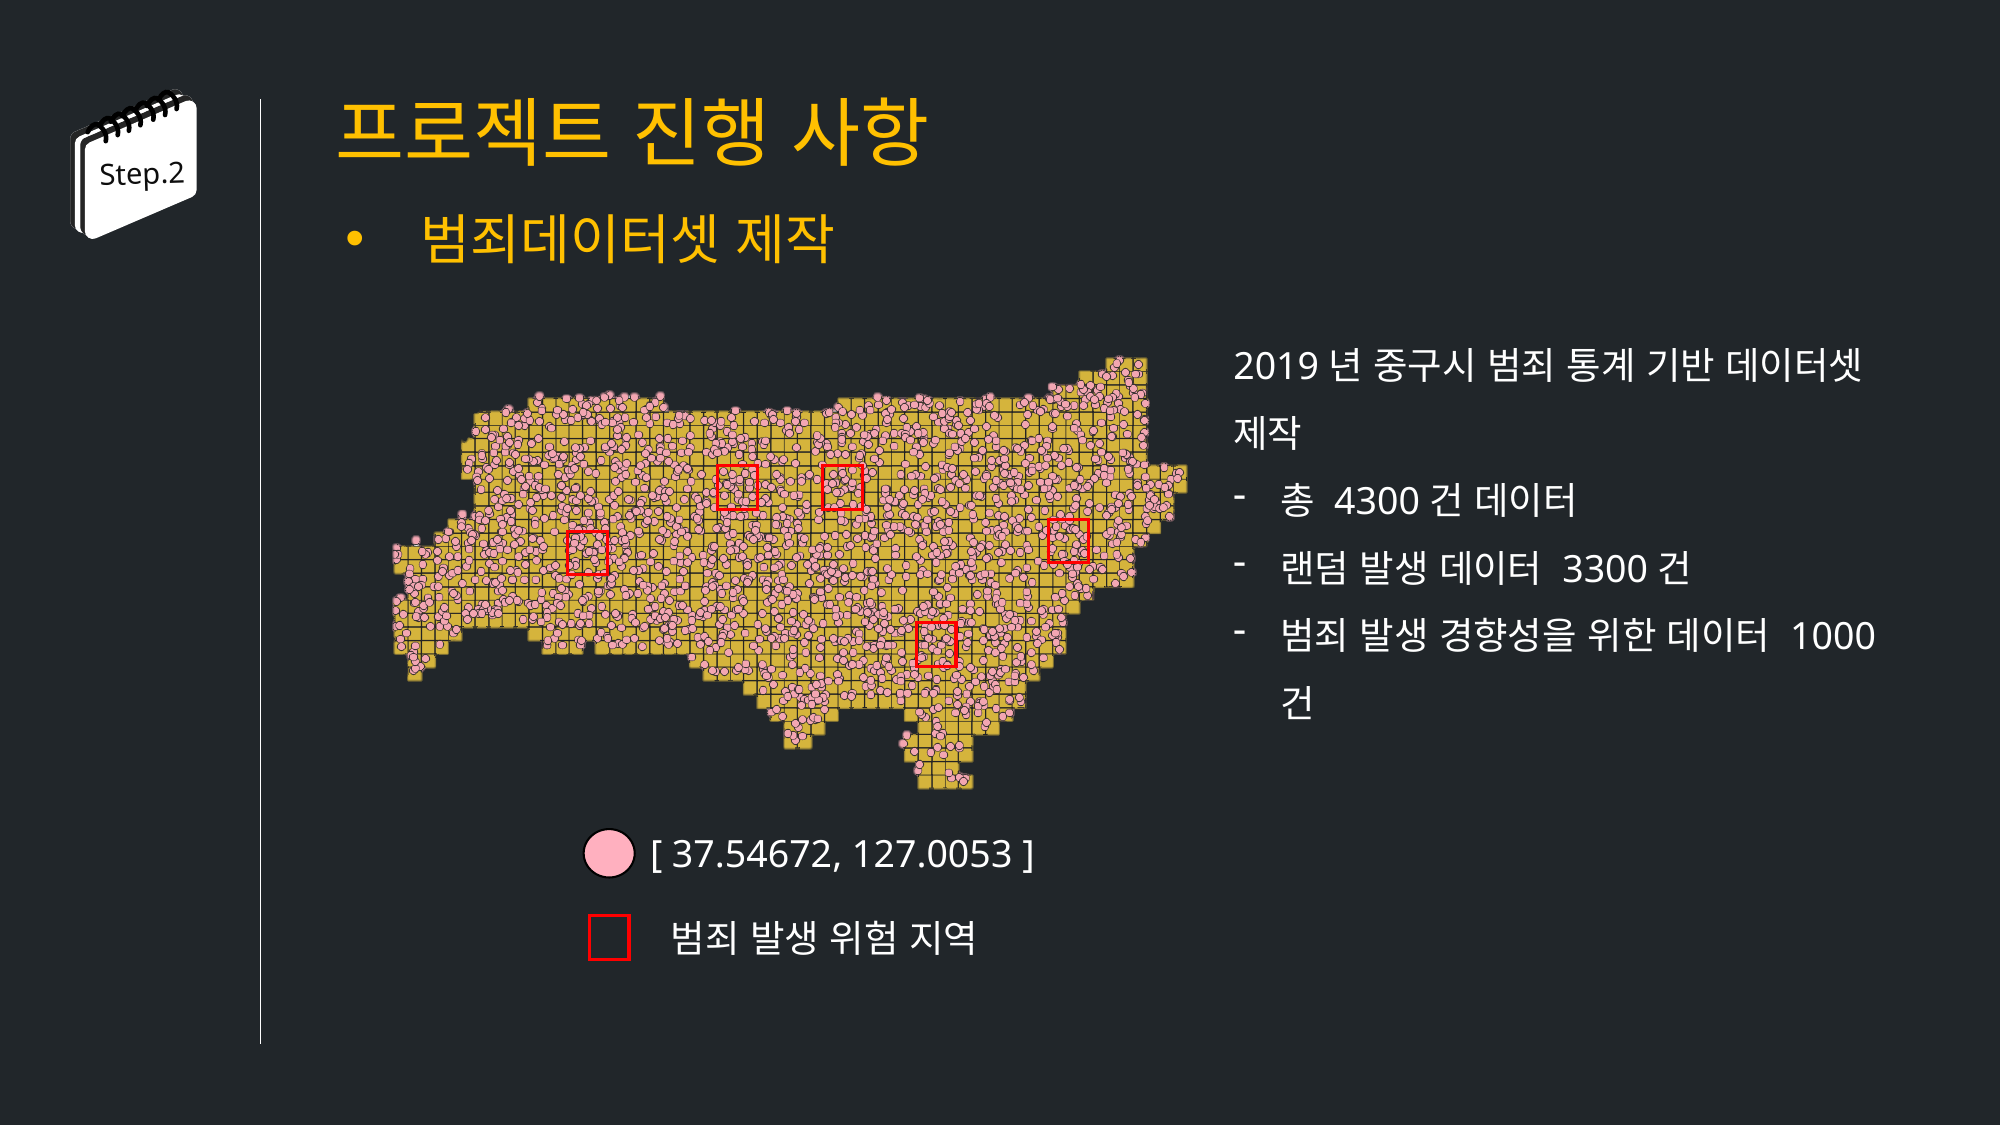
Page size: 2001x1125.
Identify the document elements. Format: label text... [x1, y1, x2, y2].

text_box 2019년 중구시 범죄 통계 기반 데이터셋 제작 총 4300건 데이터 랜덤 발생 데이터 3300건 범죄 발생 경향성을 위한 데이터 1000건 [1247, 387, 1925, 544]
text_box Step.2 [189, 147, 201, 198]
text_box [588, 915, 630, 960]
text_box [82, 92, 189, 232]
text_box 프로젝트 진행 사항 [320, 77, 1192, 183]
text_box 범죄데이터셋 제작 [330, 197, 1876, 278]
text_box 범죄 발생 위험 지역 [656, 907, 994, 967]
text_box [332, 325, 1247, 883]
